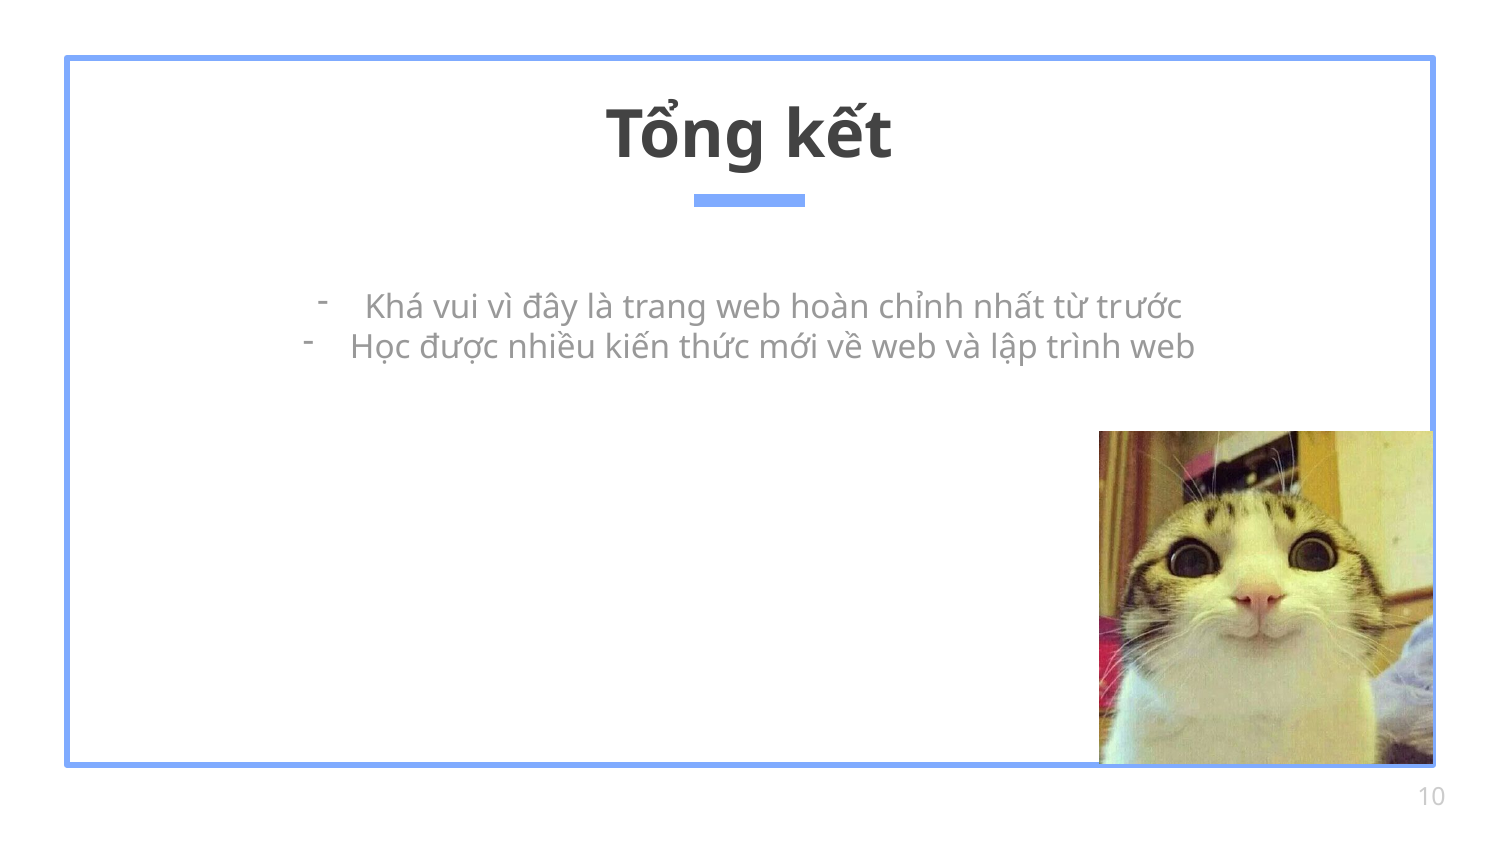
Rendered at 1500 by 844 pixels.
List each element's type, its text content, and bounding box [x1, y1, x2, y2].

list Khá vui vì đây là trang web hoàn chỉnh nhất từ trước Học được nhiều kiến thức mới về web và lập trình web [267, 269, 1233, 681]
slide_number 10 [1402, 764, 1493, 830]
title Tổng kết [0, 35, 1500, 186]
picture [1099, 430, 1433, 765]
